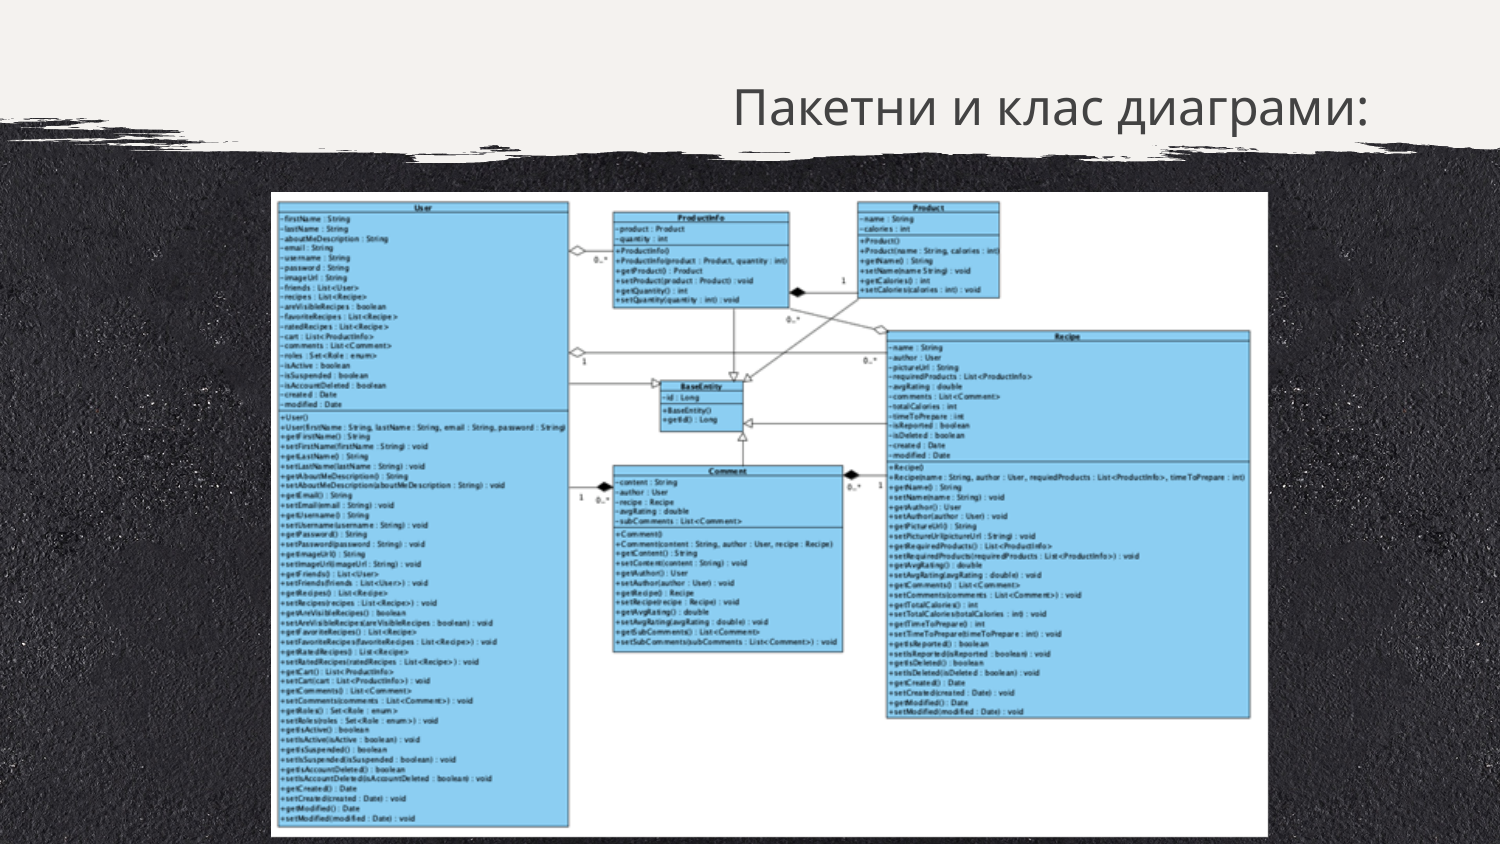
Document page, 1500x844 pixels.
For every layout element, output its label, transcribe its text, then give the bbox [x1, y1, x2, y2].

title Пакетни и клас диаграми: [193, 60, 1386, 198]
picture [0, 121, 1500, 844]
